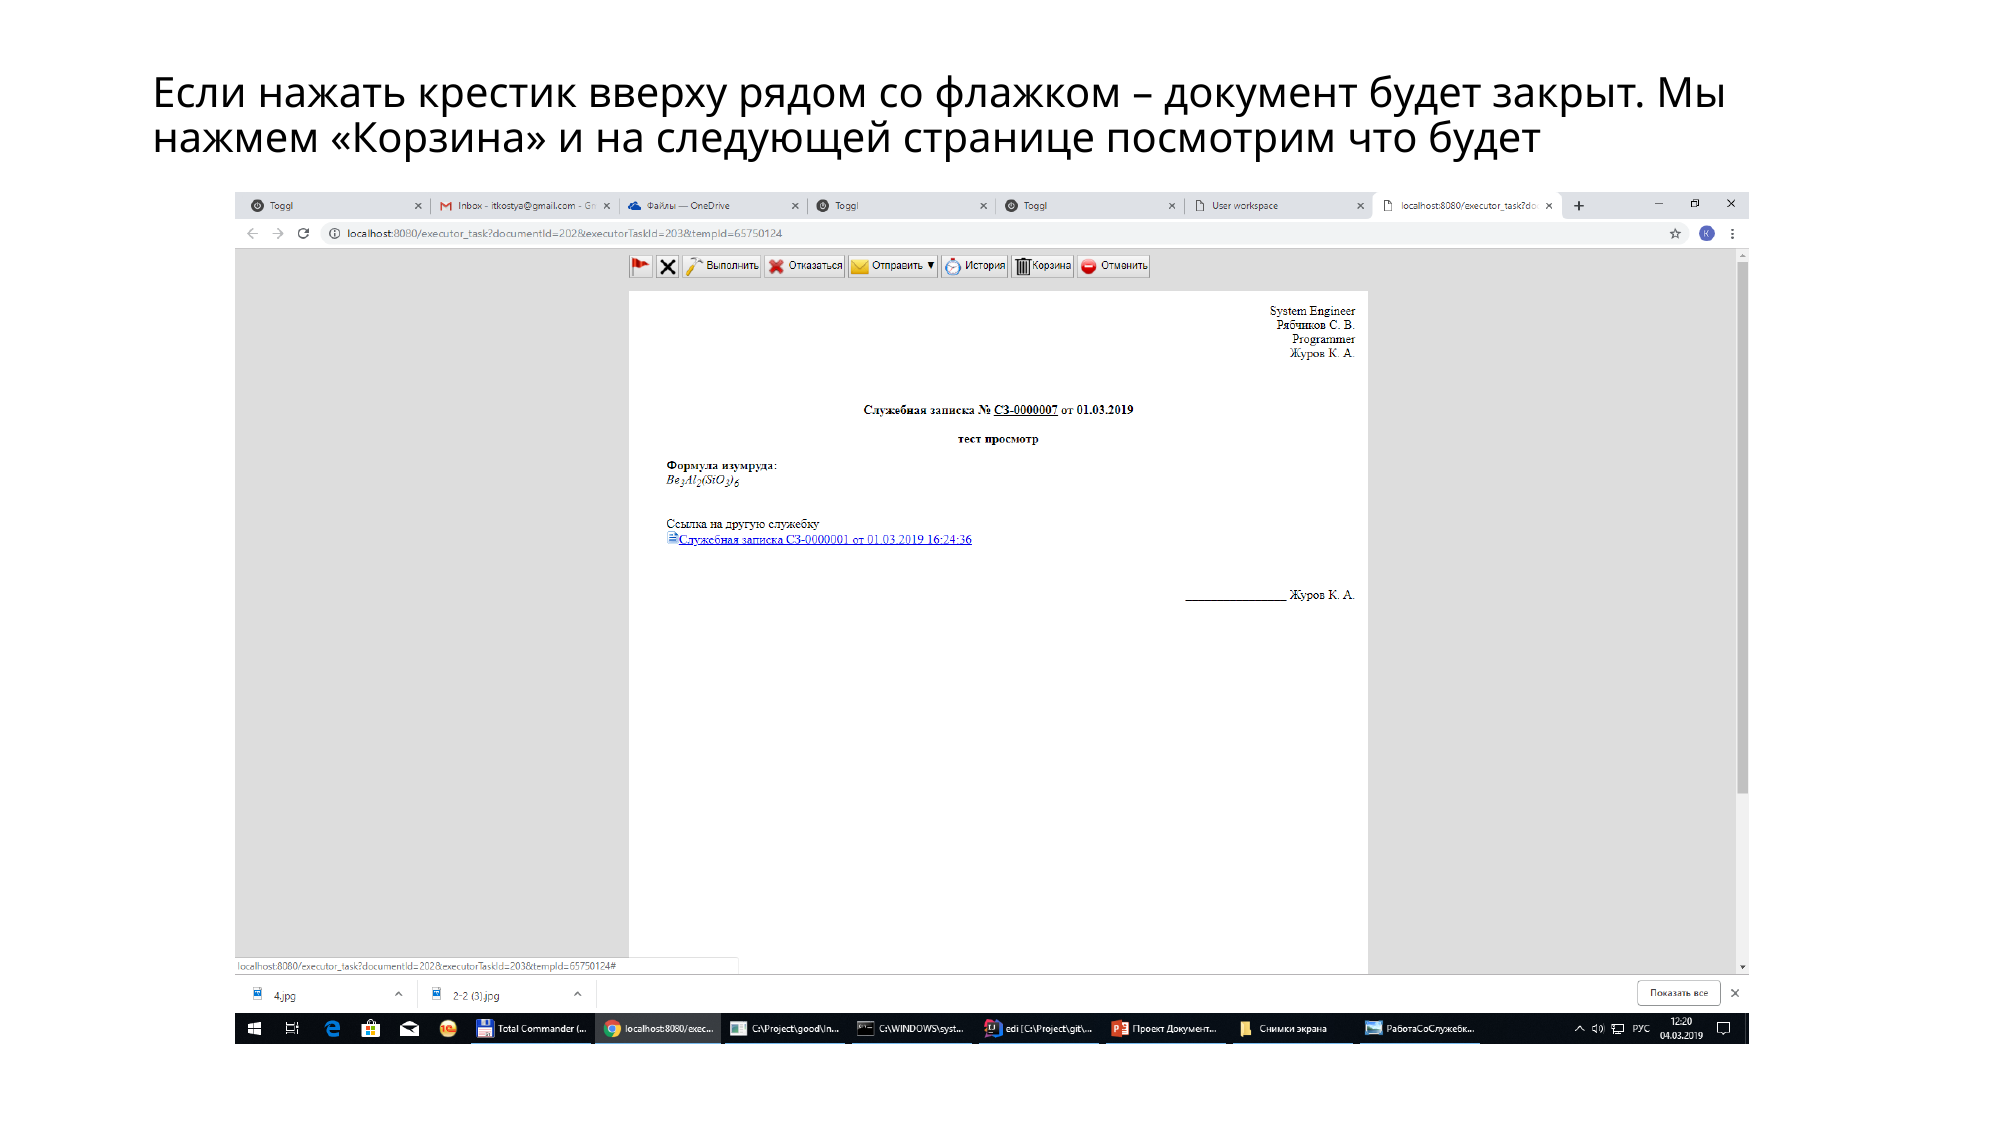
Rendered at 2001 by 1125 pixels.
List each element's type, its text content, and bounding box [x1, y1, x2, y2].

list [235, 192, 1749, 1044]
title Если нажать крестик вверху рядом со флажком – документ будет закрыт. Мы нажмем «Корзина» и на следующей странице посмотрим что будет [137, 59, 1863, 174]
